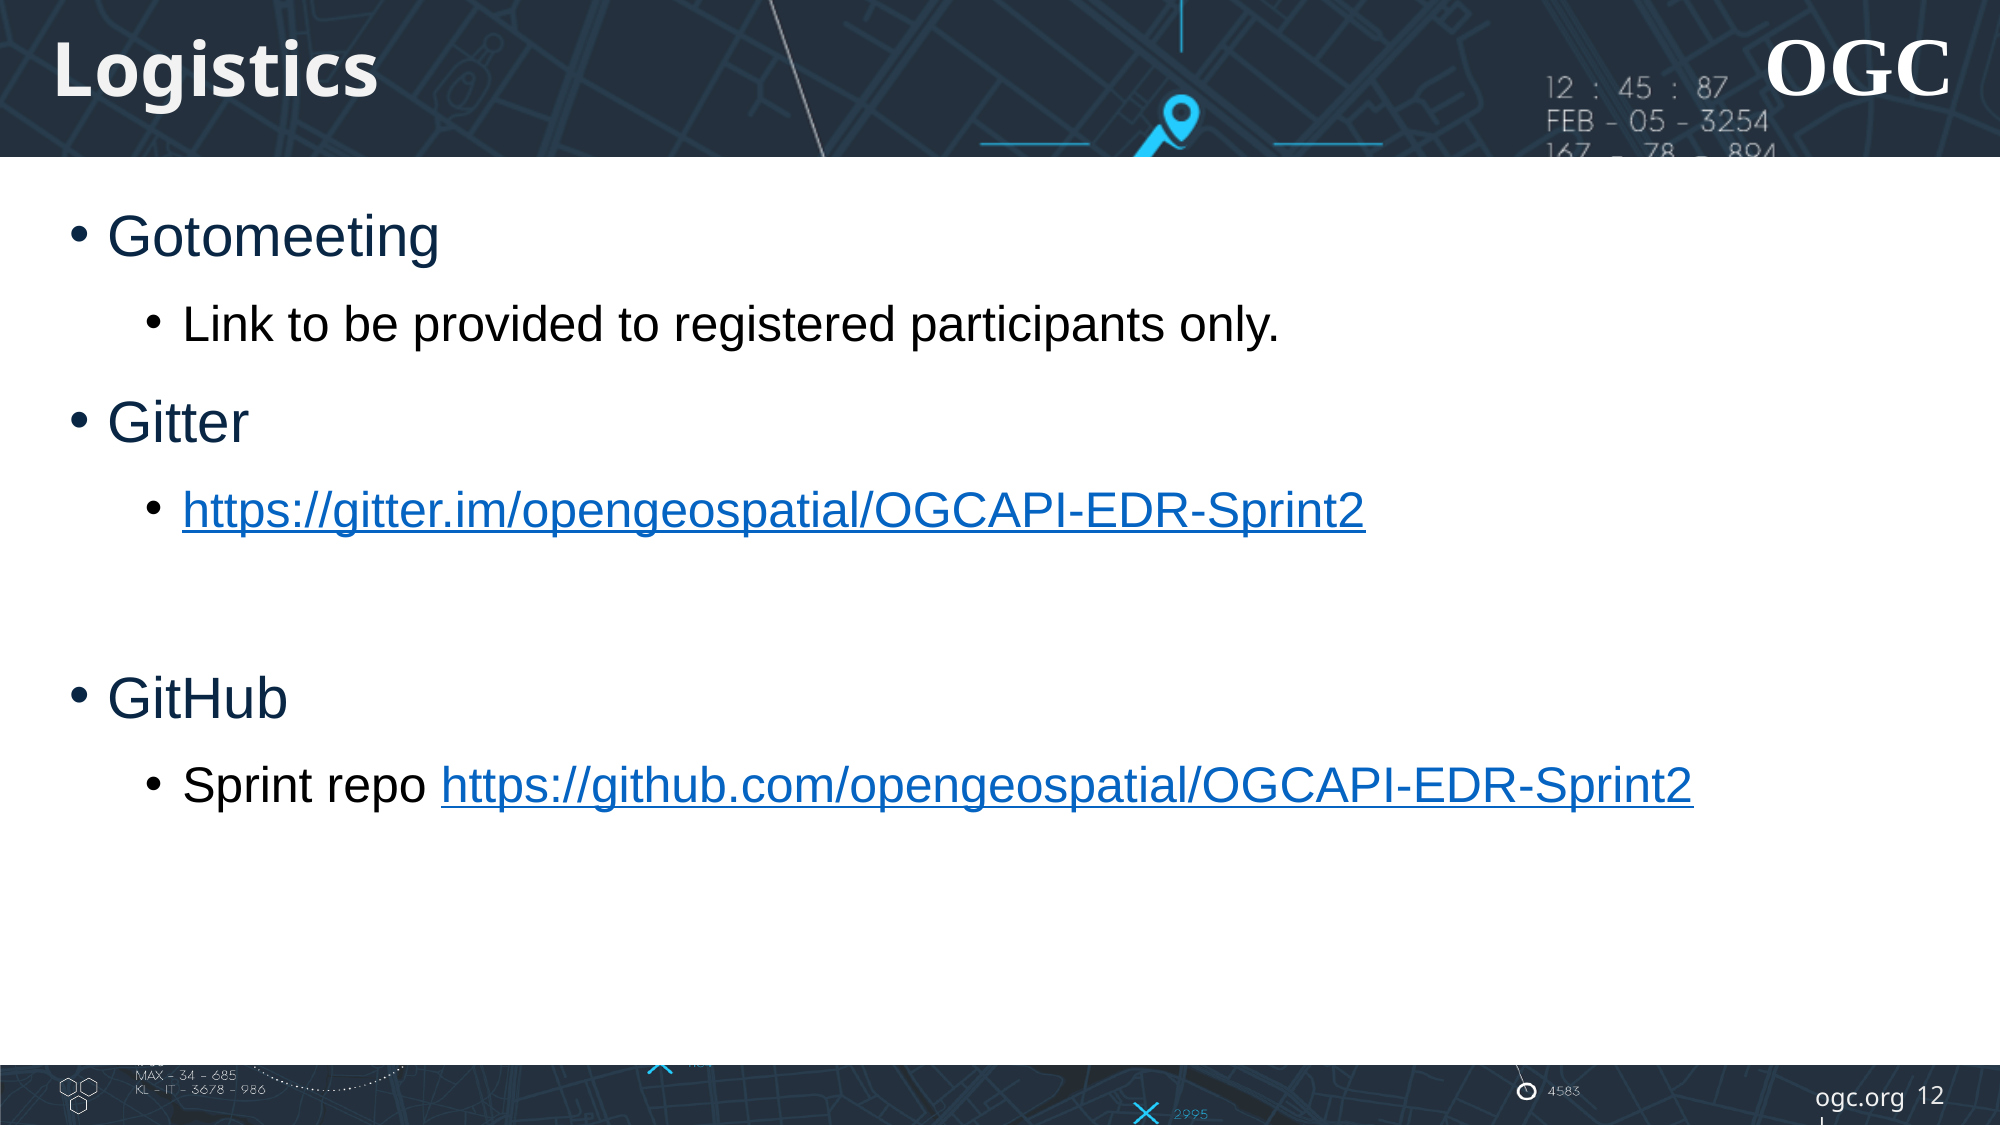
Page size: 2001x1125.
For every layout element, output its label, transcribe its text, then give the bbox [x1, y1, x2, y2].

picture [51, 1069, 106, 1123]
list Gotomeeting Link to be provided to registered participants only. Gitter https://gitter.im/opengeospatial/OGCAPI-EDR-Sprint2 GitHub Sprint repo https://github.com/opengeospatial/OGCAPI-EDR-Sprint2 [54, 190, 1960, 1074]
slide_number 12 [1772, 1073, 1960, 1121]
title Logistics [36, 9, 1762, 135]
